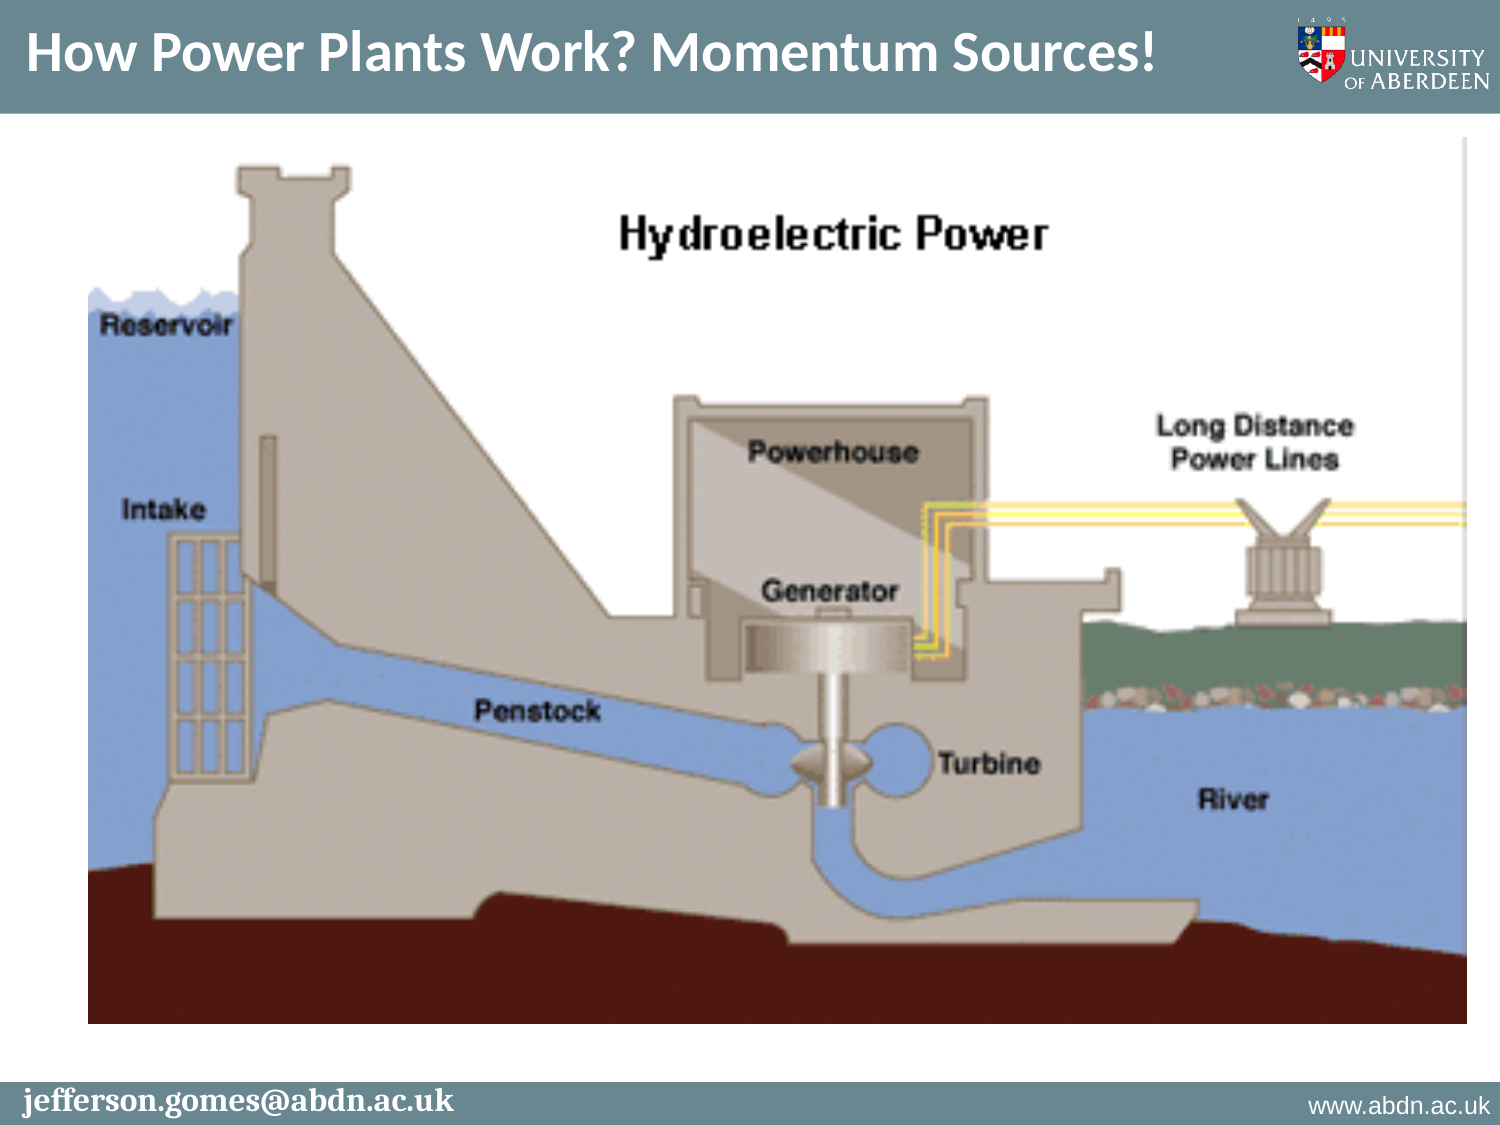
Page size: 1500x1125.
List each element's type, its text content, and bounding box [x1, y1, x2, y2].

picture [88, 137, 1468, 1024]
text_box jefferson.gomes@abdn.ac.uk [0, 1074, 479, 1125]
picture [1287, 7, 1495, 103]
text_box How Power Plants Work? Momentum Sources! [12, 5, 1175, 91]
